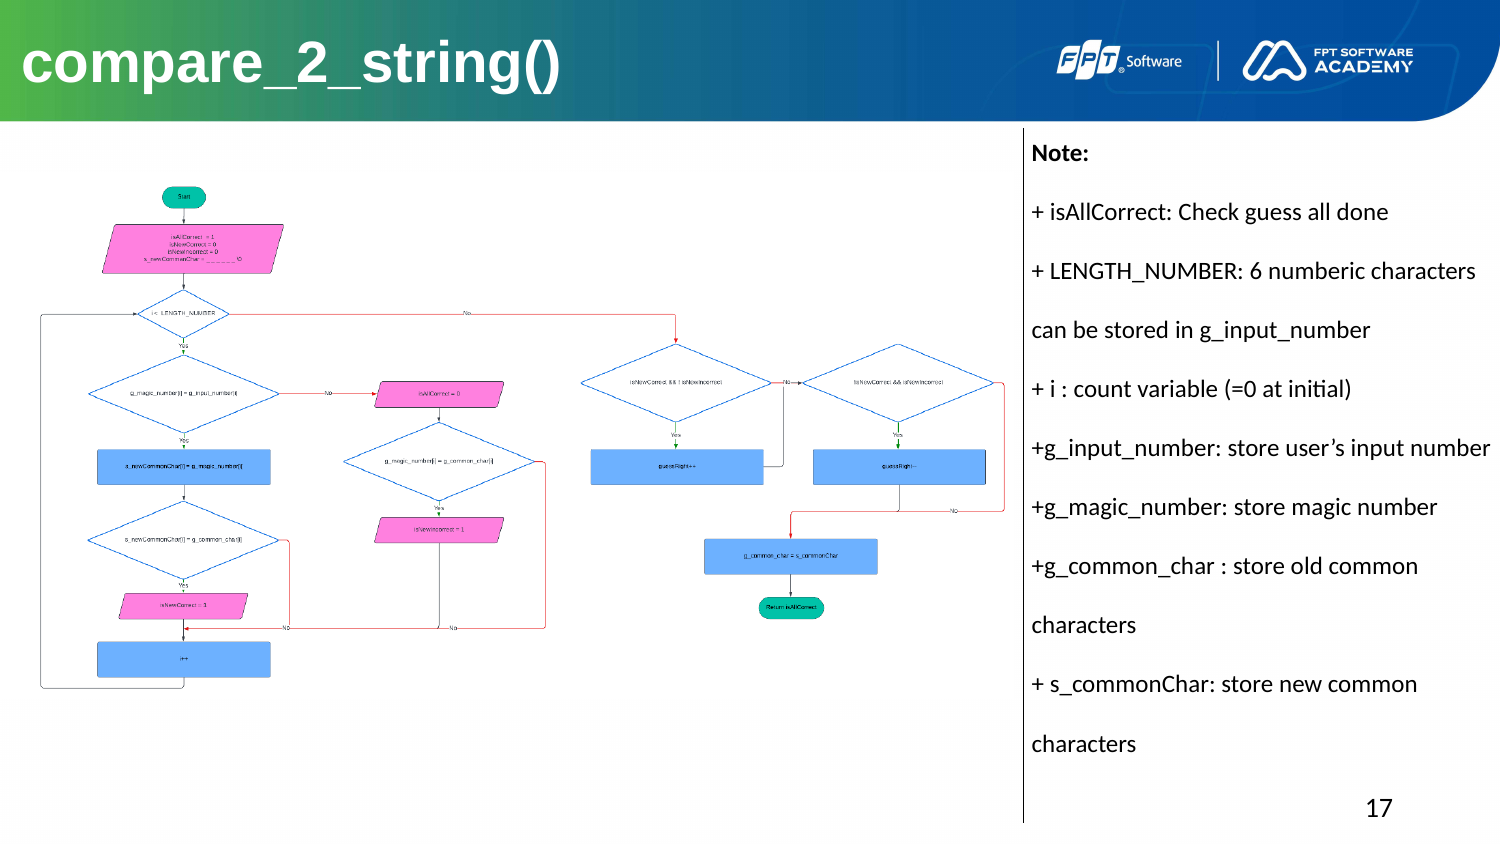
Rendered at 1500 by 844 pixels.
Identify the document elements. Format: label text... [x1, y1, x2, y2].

picture [0, 0, 1500, 844]
text_box compare_2_string() [6, 6, 1136, 112]
text_box Note: + isAllCorrect: Check guess all done + LENGTH_NUMBER: 6 numberic characters can be stored in g_input_number + i : count variable (=0 at initial) +g_input_number: store user’s input number +g_magic_number: store magic number +g_common_char : store old common characters + s_commonChar: store new common characters [1014, 102, 1500, 824]
